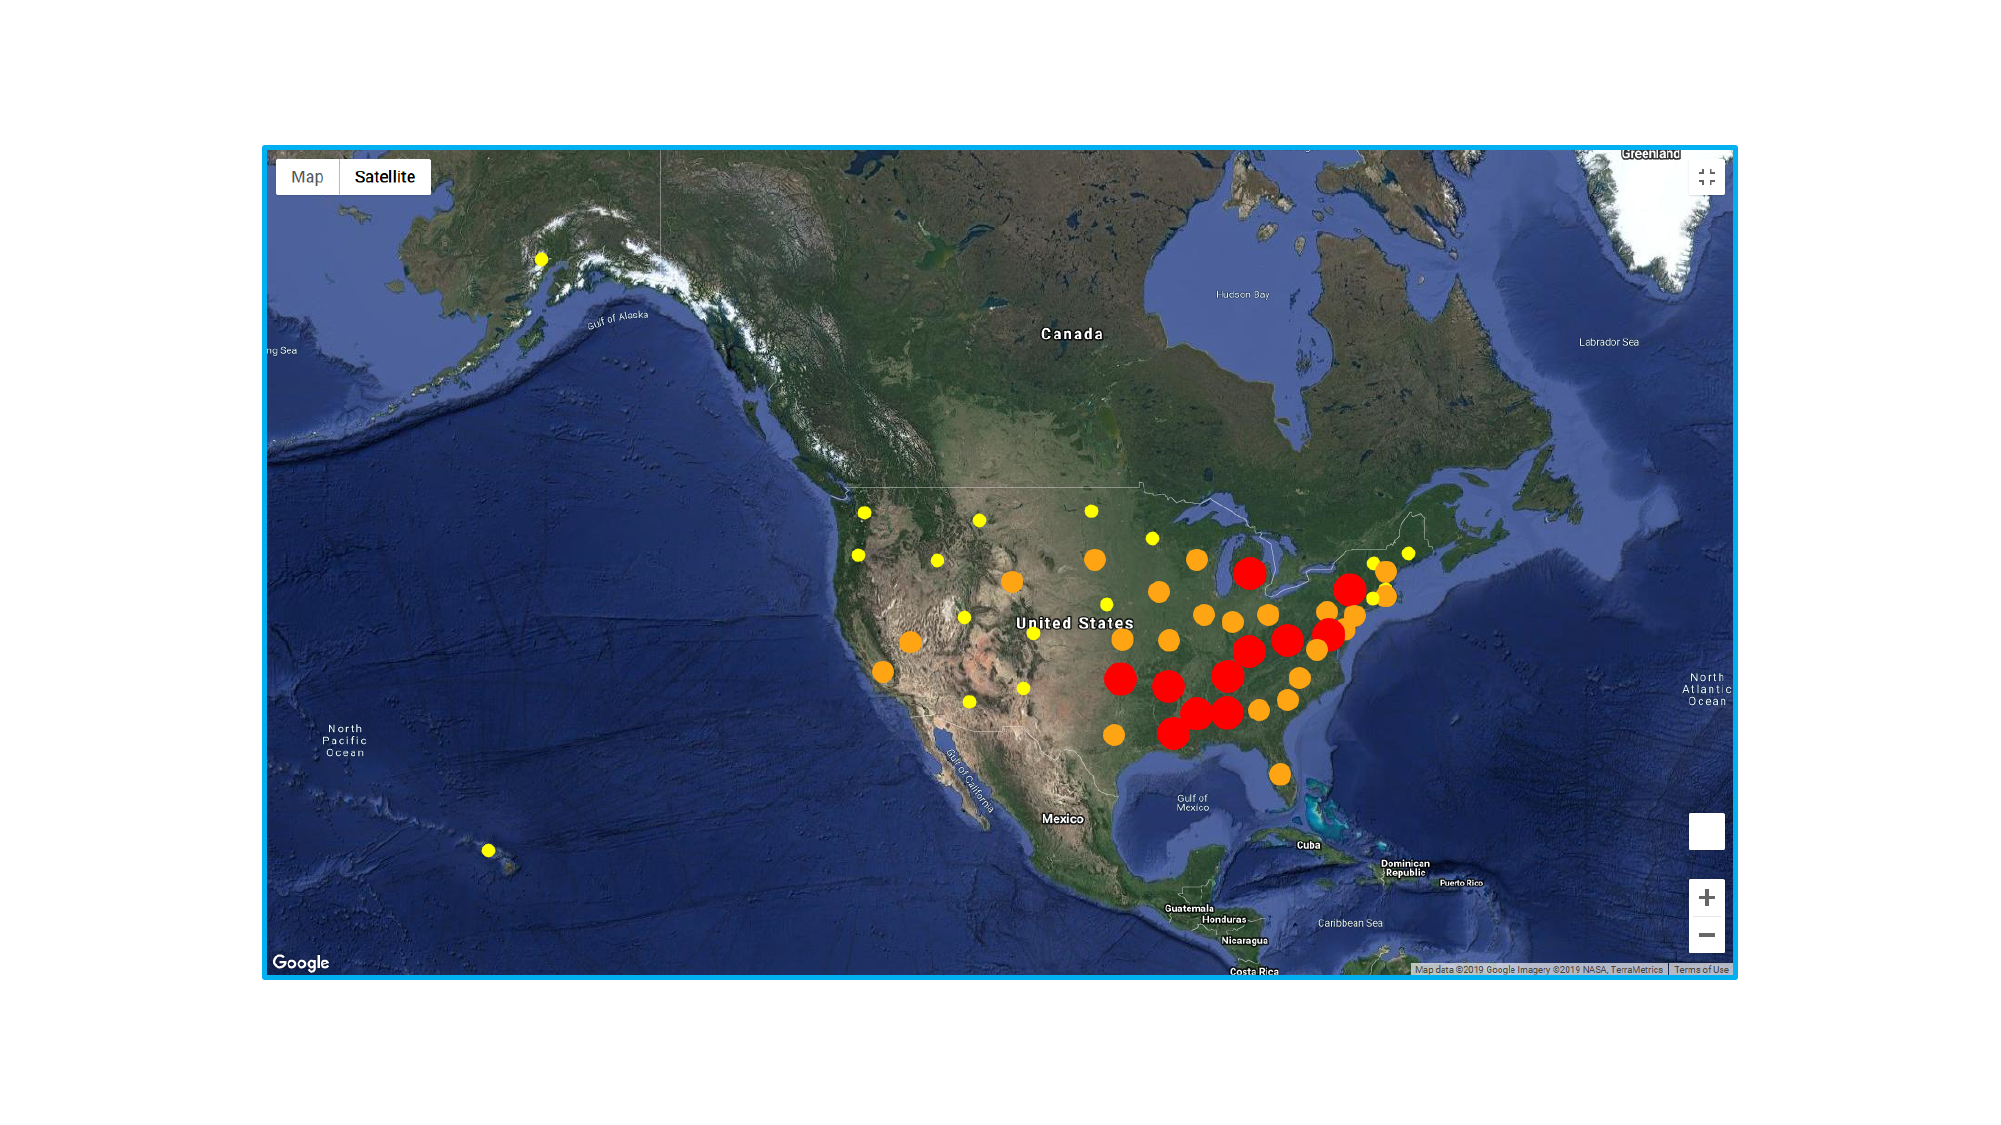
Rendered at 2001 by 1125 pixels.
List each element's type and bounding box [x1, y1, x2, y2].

picture [268, 151, 1732, 974]
